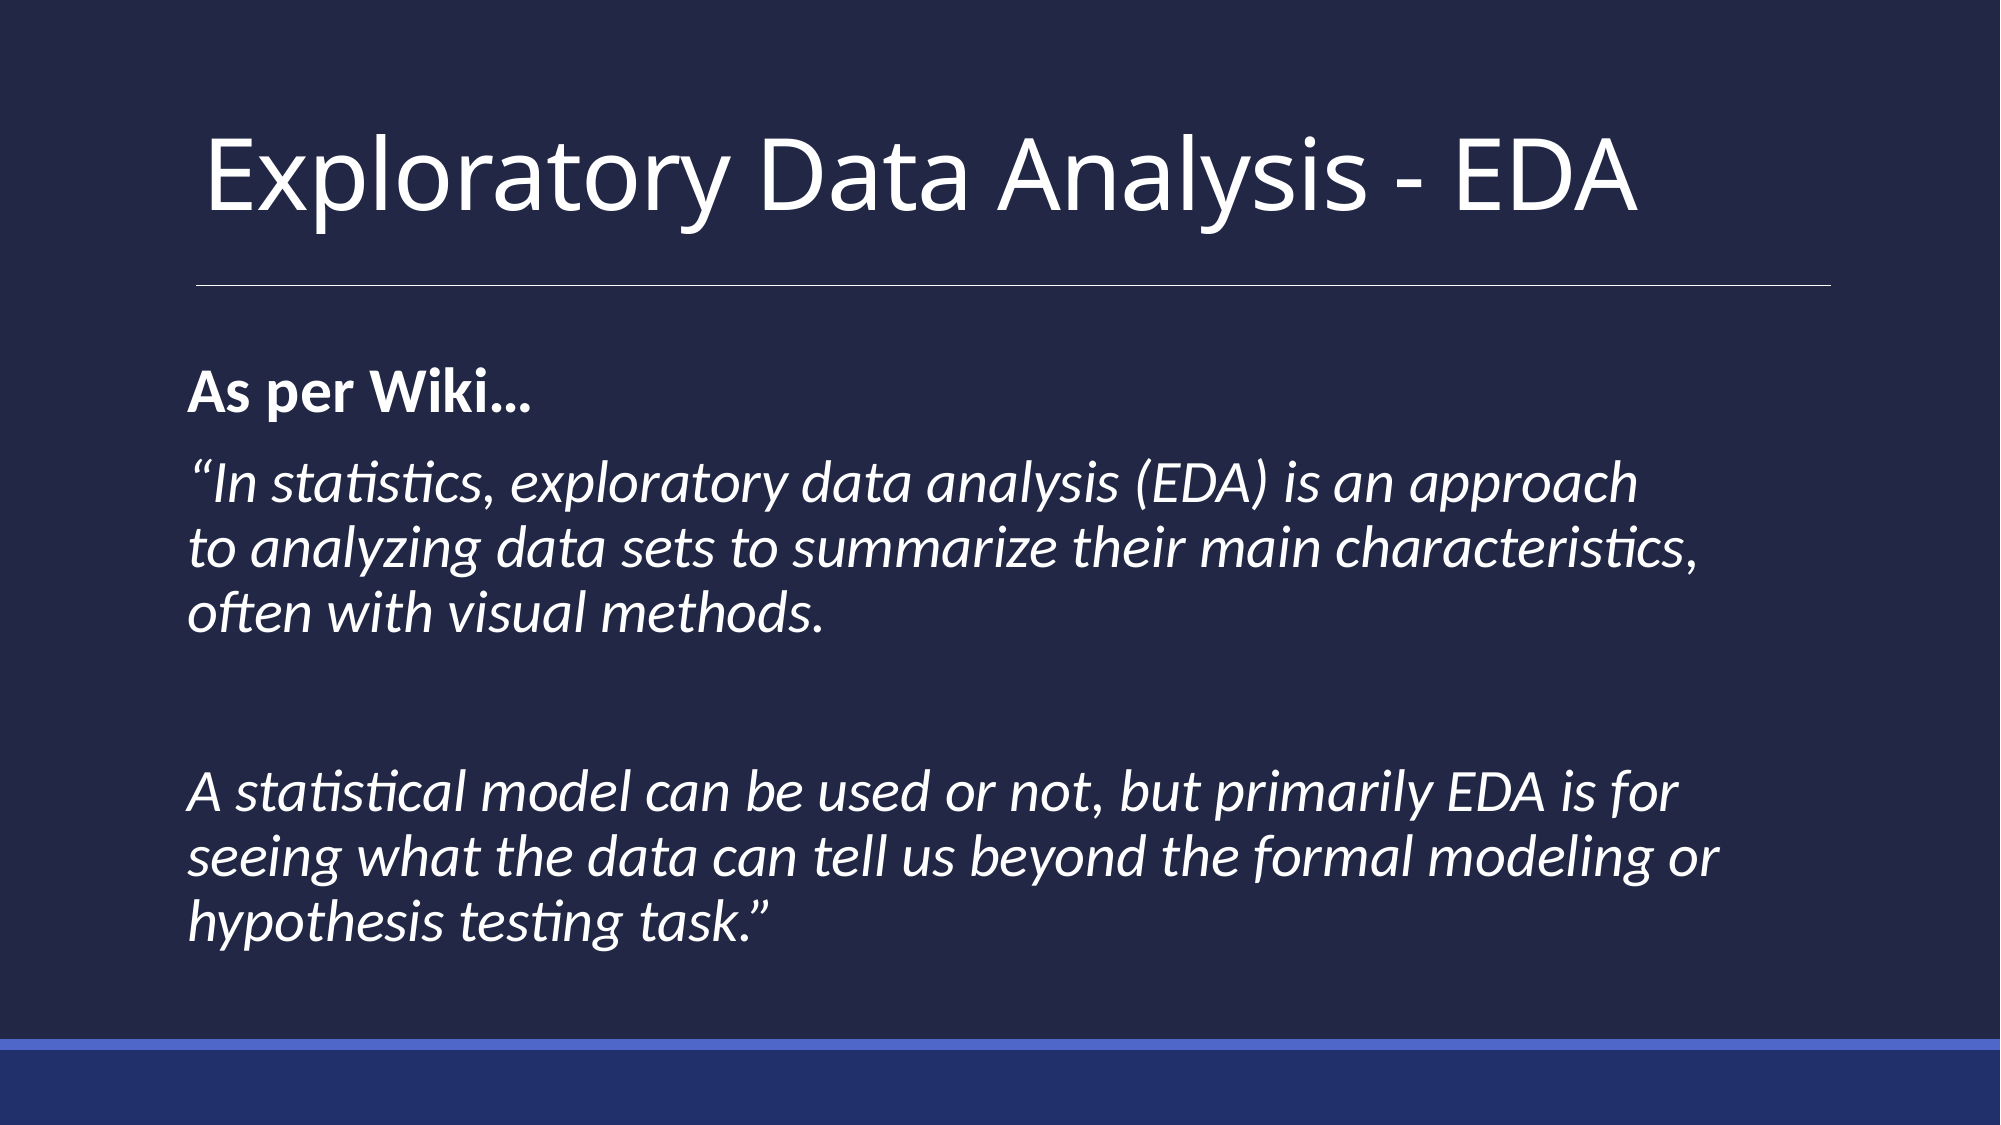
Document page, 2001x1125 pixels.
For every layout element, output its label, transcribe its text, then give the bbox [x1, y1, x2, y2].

list As per Wiki… “In statistics, exploratory data analysis (EDA) is an approach to analyzing data sets to summarize their main characteristics, often with visual methods. A statistical model can be used or not, but primarily EDA is for seeing what the data can tell us beyond the formal modeling or hypothesis testing task.” [187, 350, 1835, 969]
title Exploratory Data Analysis - EDA [187, 101, 1813, 239]
